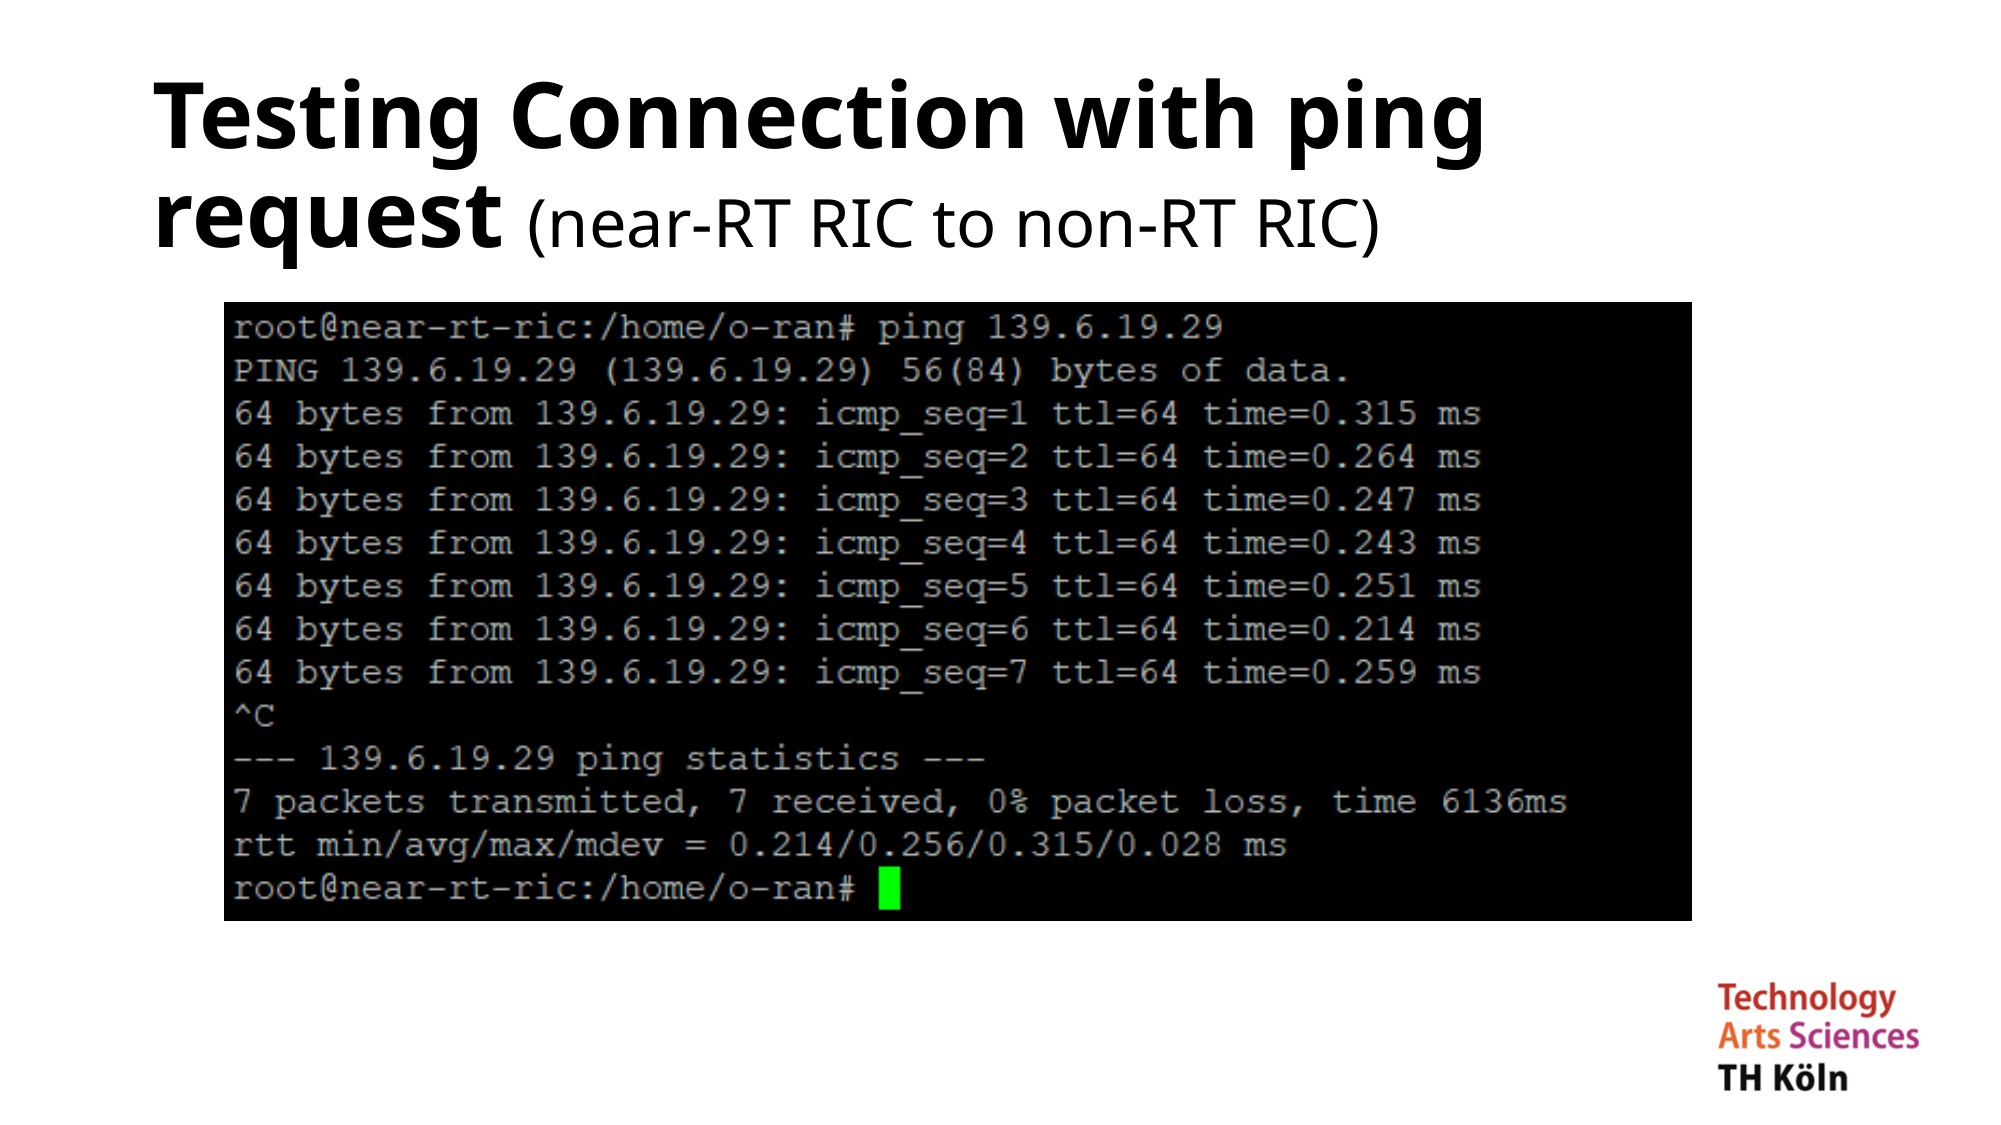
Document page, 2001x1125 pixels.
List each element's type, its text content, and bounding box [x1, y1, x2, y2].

picture [1637, 961, 2001, 1124]
title Testing Connection with ping request (near-RT RIC to non-RT RIC) [137, 59, 1863, 278]
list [224, 302, 1692, 921]
